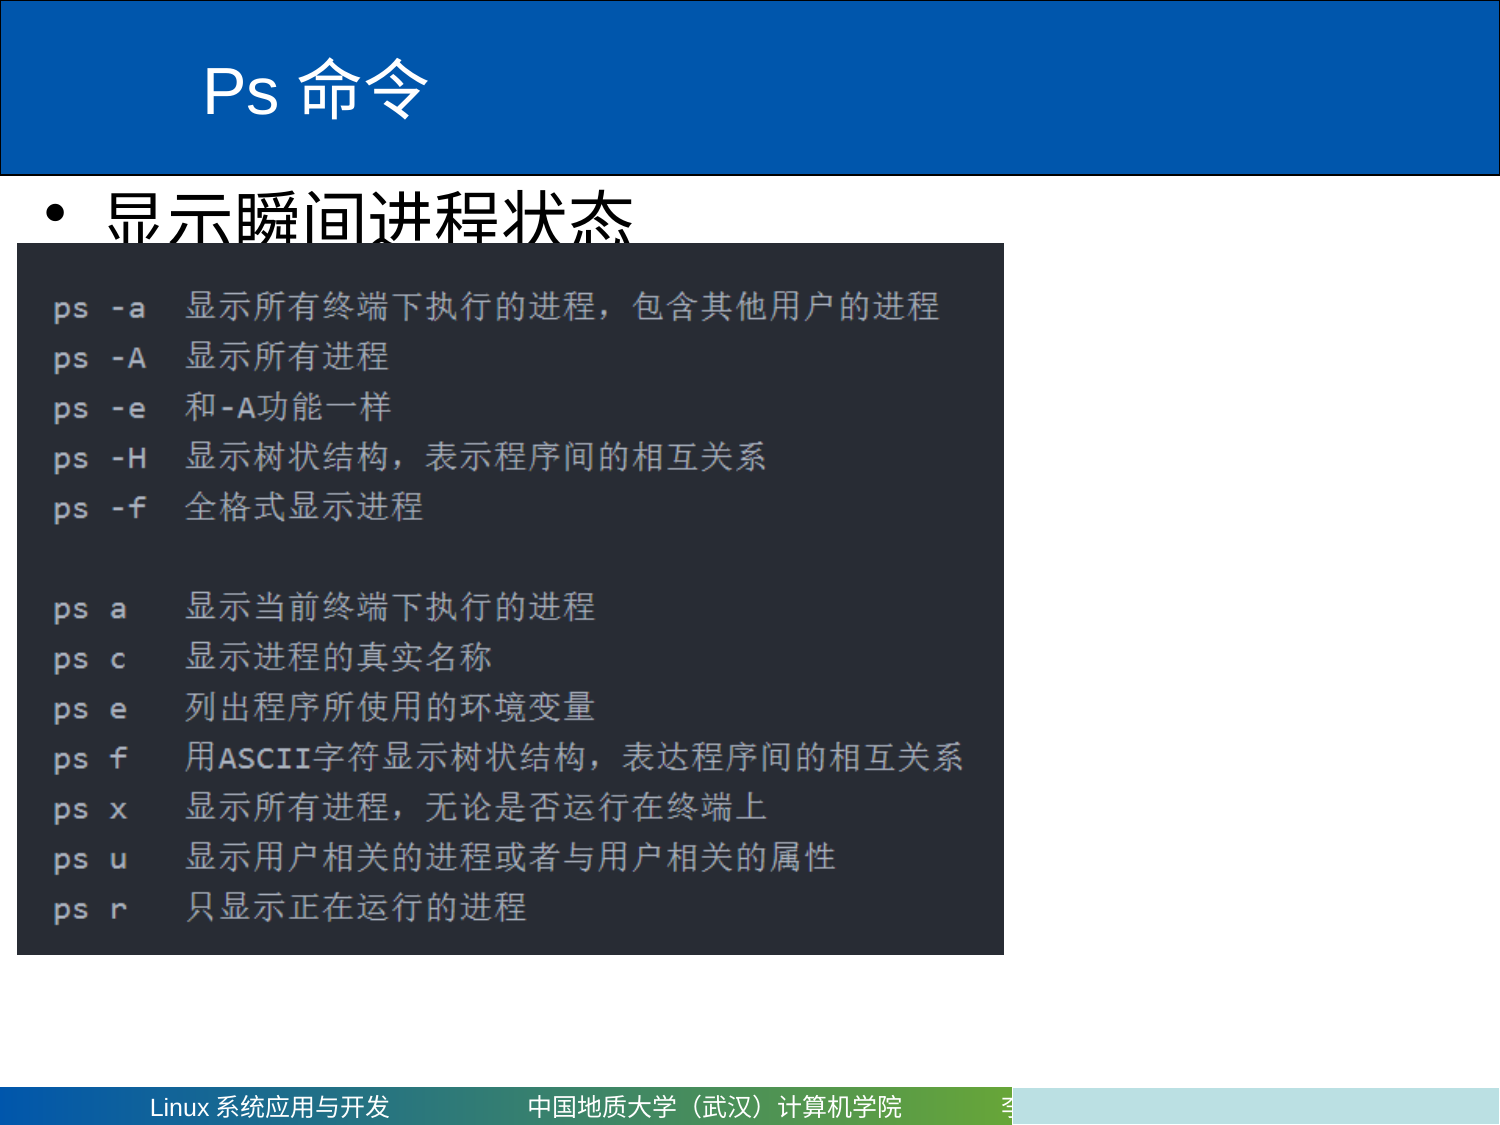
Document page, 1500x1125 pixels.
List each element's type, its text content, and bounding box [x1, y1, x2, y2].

list 显示瞬间进程状态 [29, 172, 1380, 916]
picture [17, 243, 1004, 955]
title Ps命令 [187, 12, 1500, 163]
